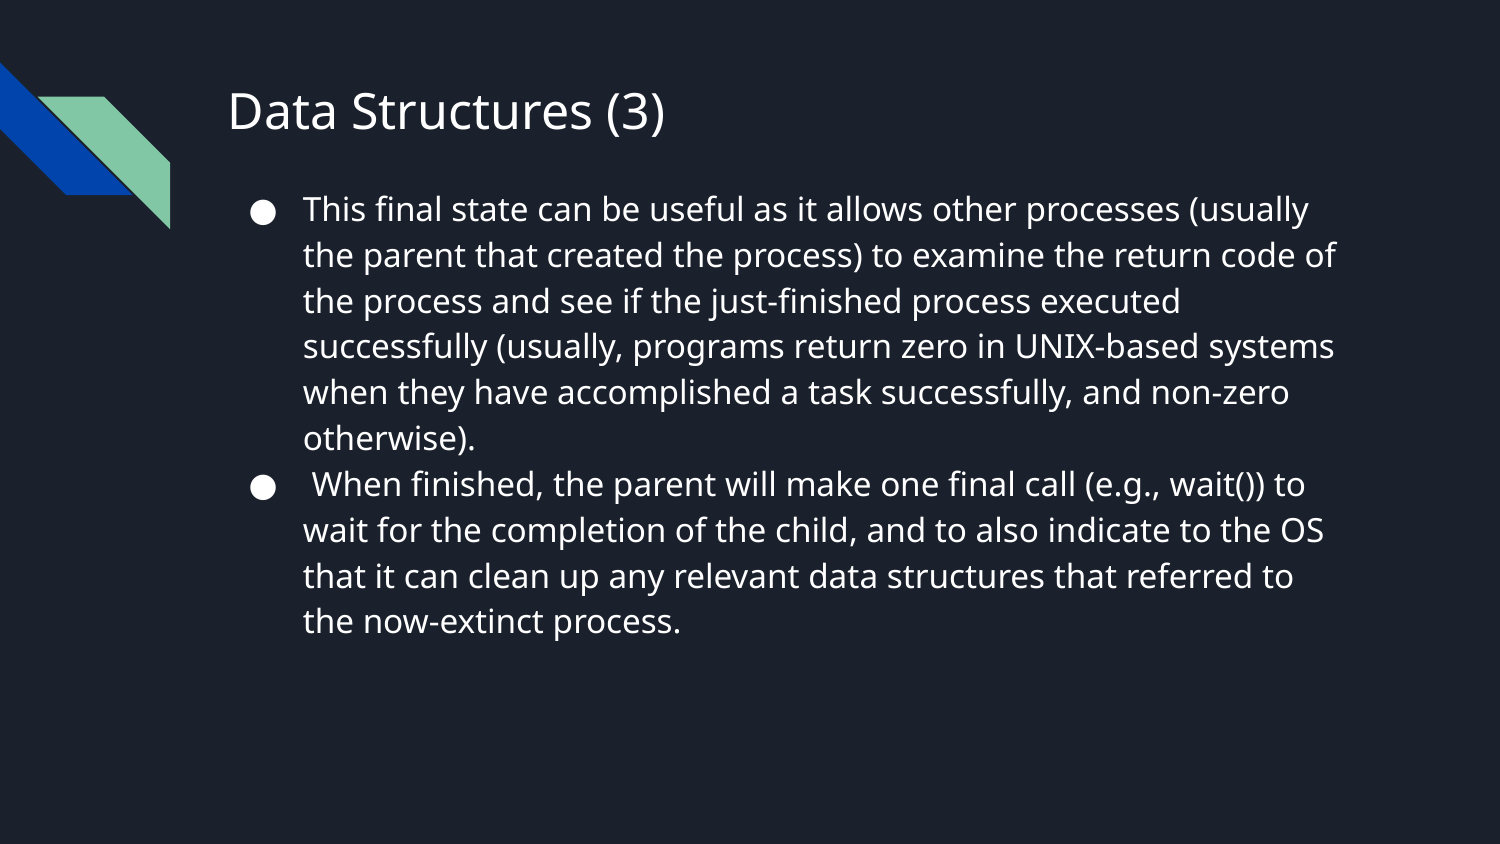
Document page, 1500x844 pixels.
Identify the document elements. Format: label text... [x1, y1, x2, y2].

title Data Structures (3) [212, 64, 1368, 167]
list This final state can be useful as it allows other processes (usually the parent that created the process) to examine the return code of the process and see if the just-finished process executed successfully (usually, programs return zero in UNIX-based systems when they have accomplished a task successfully, and non-zero otherwise). When finished, the parent will make one final call (e.g., wait()) to wait for the completion of the child, and to also indicate to the OS that it can clean up any relevant data structures that referred to the now-extinct process. [212, 167, 1368, 735]
